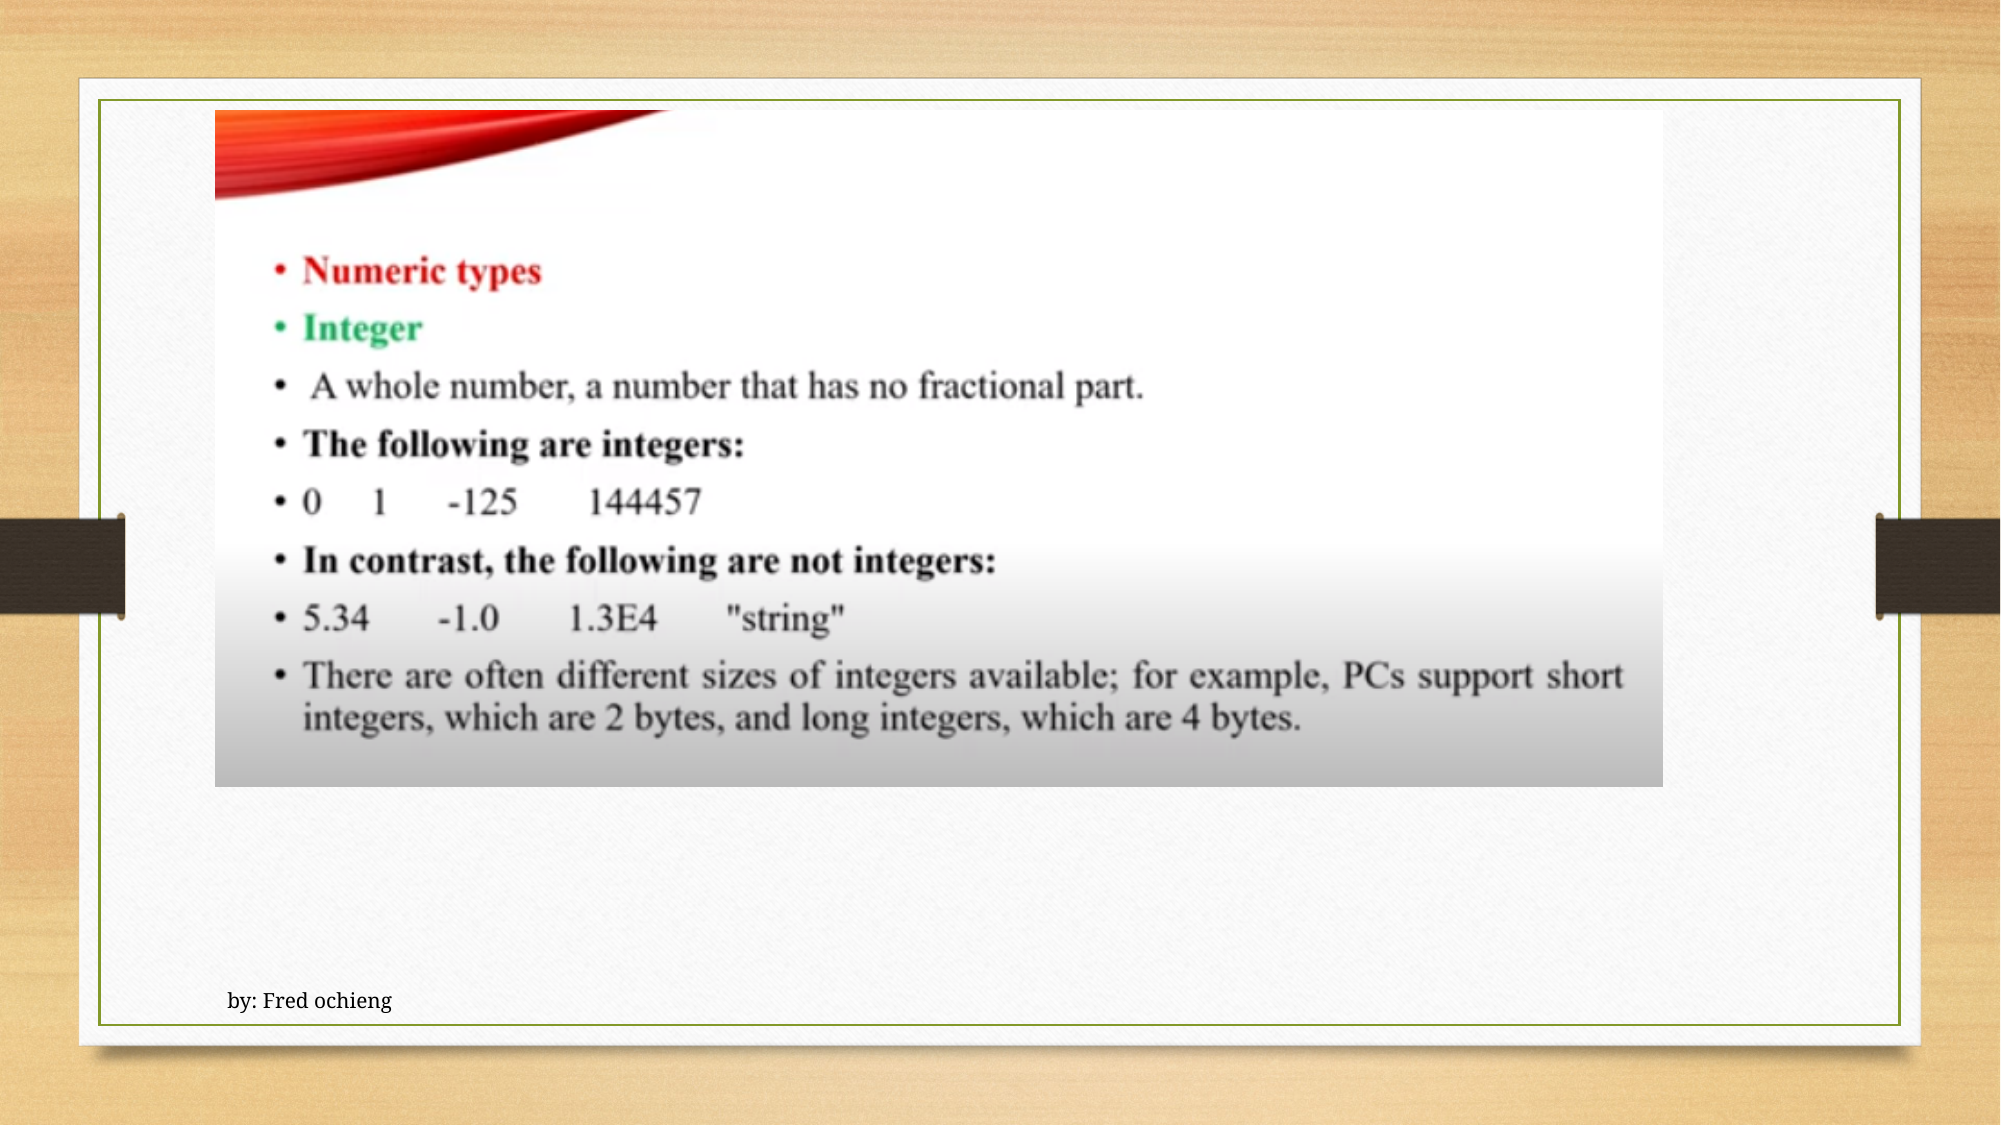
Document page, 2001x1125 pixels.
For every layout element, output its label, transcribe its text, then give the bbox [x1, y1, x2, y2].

footer by: Fred ochieng [212, 979, 1411, 1025]
picture [0, 0, 2001, 1125]
